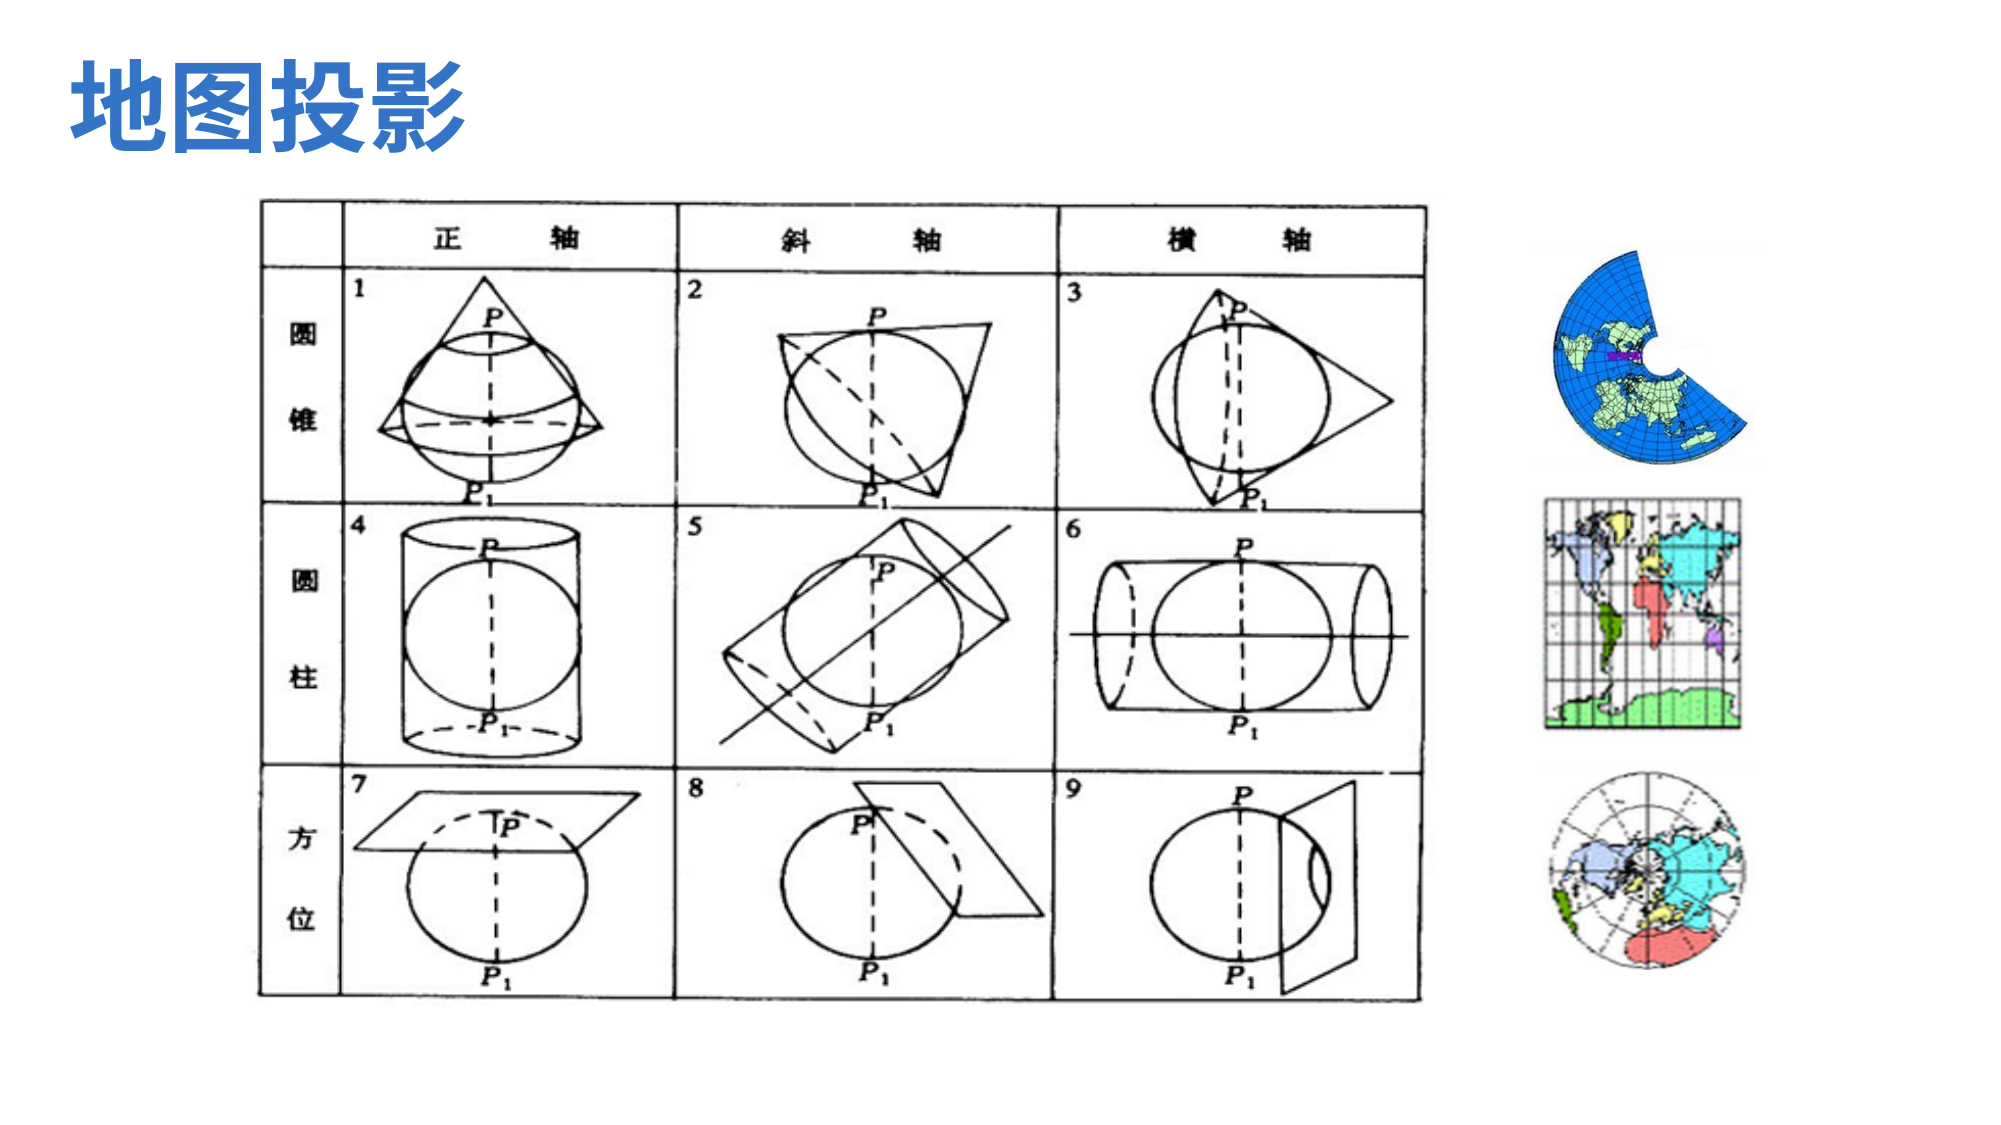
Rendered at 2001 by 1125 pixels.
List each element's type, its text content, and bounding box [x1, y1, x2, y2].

picture [1533, 488, 1760, 737]
picture [1533, 243, 1768, 471]
picture [1537, 767, 1756, 970]
picture [243, 195, 1442, 1030]
title 地图投影 [53, 38, 1966, 186]
